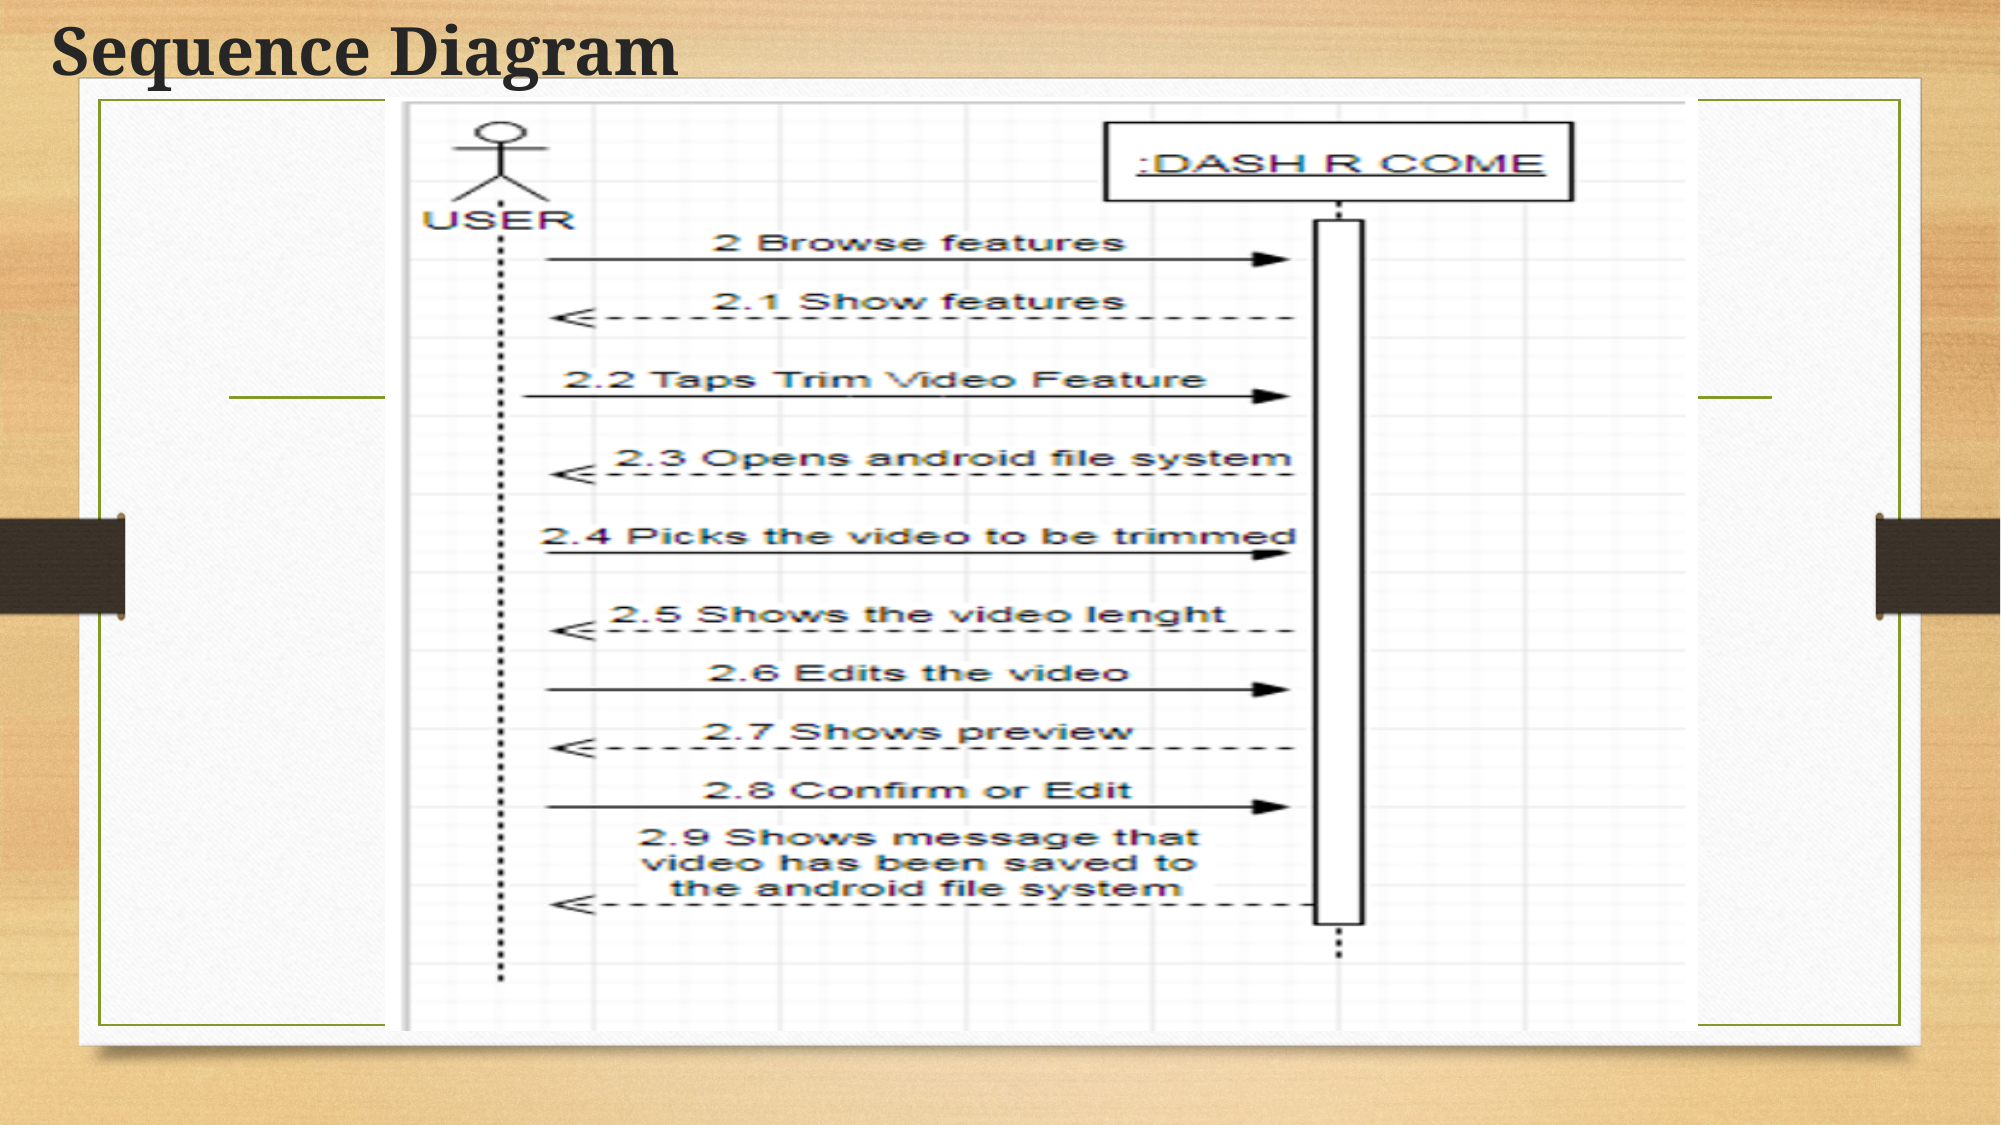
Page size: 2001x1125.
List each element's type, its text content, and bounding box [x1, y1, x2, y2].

picture [0, 0, 2001, 1125]
title Sequence Diagram [0, 0, 733, 98]
